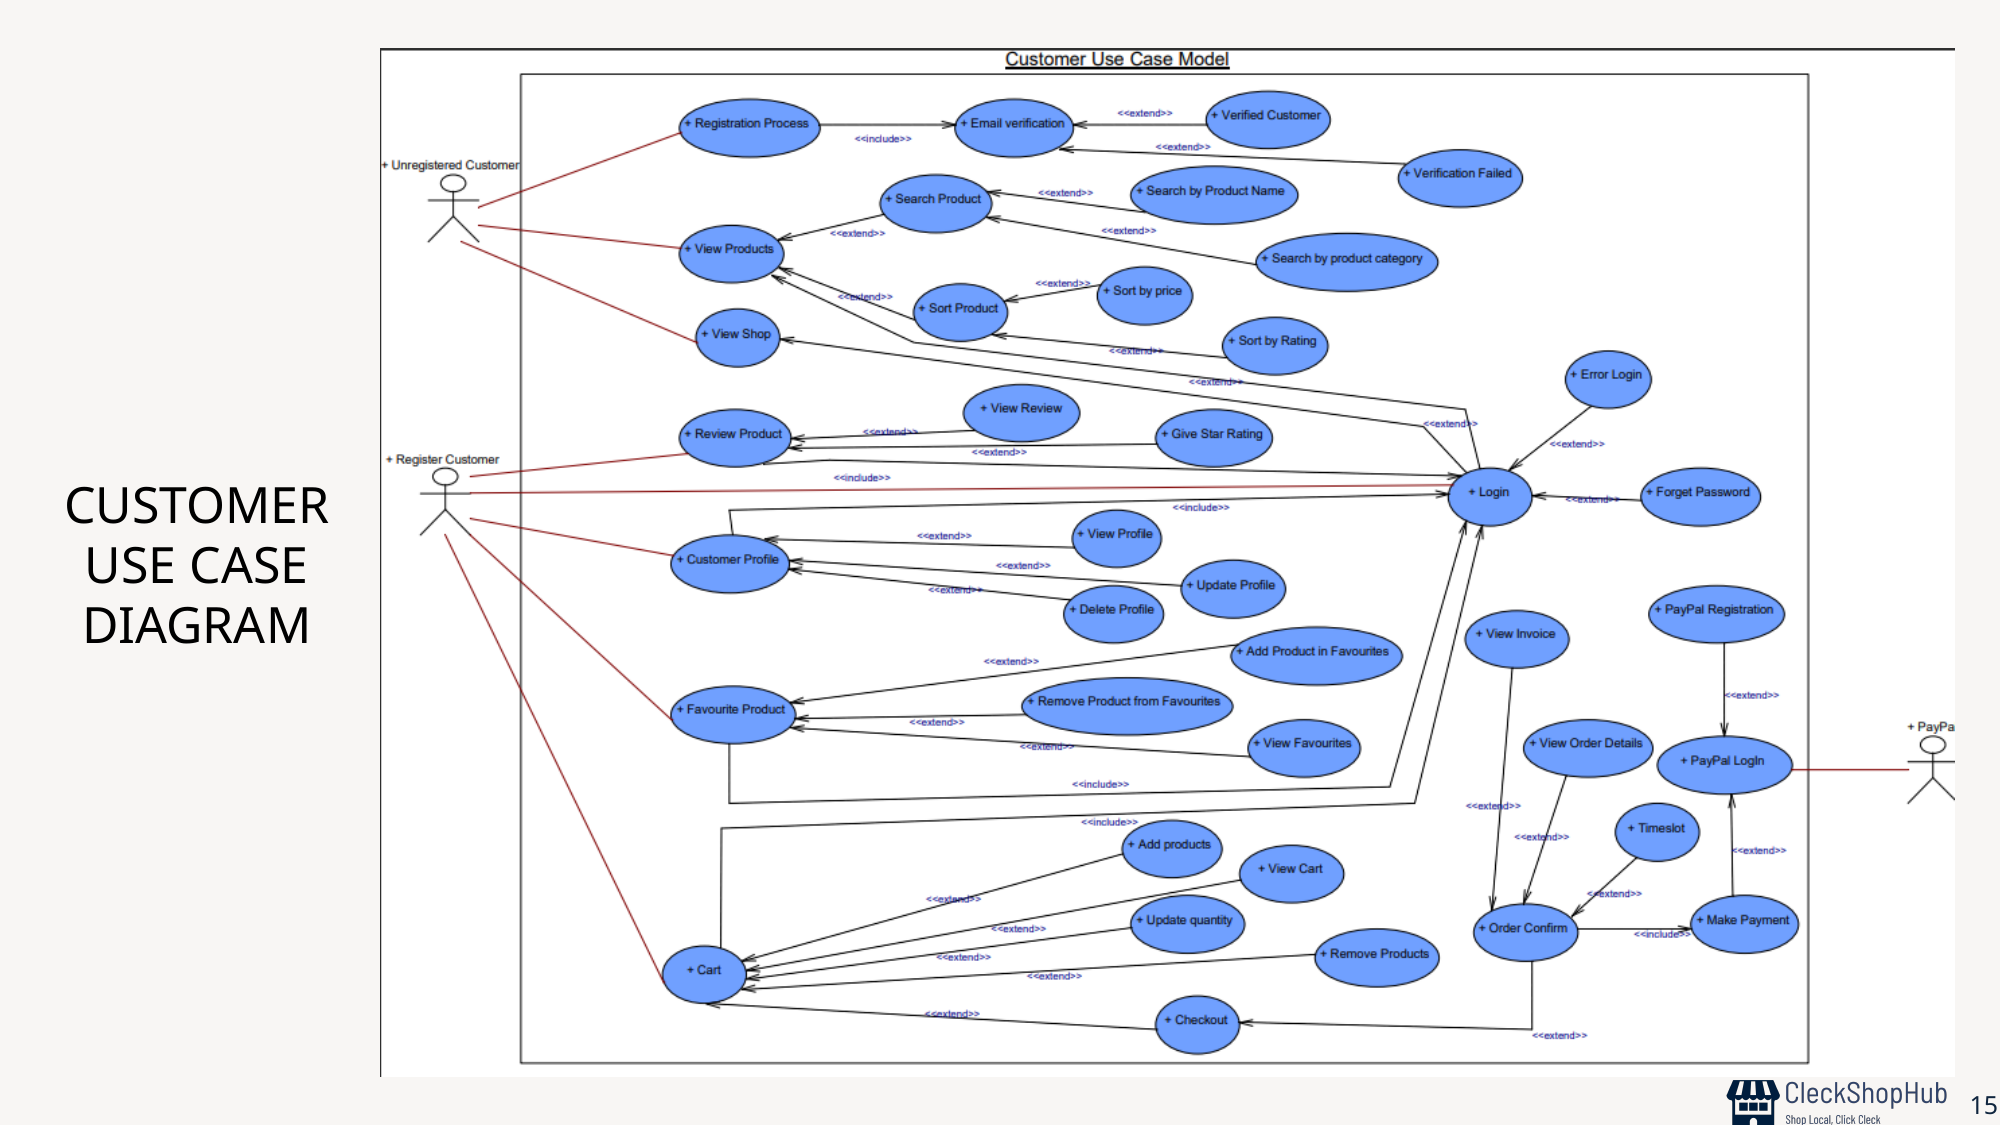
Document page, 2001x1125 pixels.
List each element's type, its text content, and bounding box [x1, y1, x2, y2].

text_box CUSTOMER USE CASE DIAGRAM [12, 465, 380, 661]
picture [380, 48, 1955, 1077]
picture [1726, 1080, 1947, 1125]
slide_number 15 [1946, 1076, 2000, 1125]
